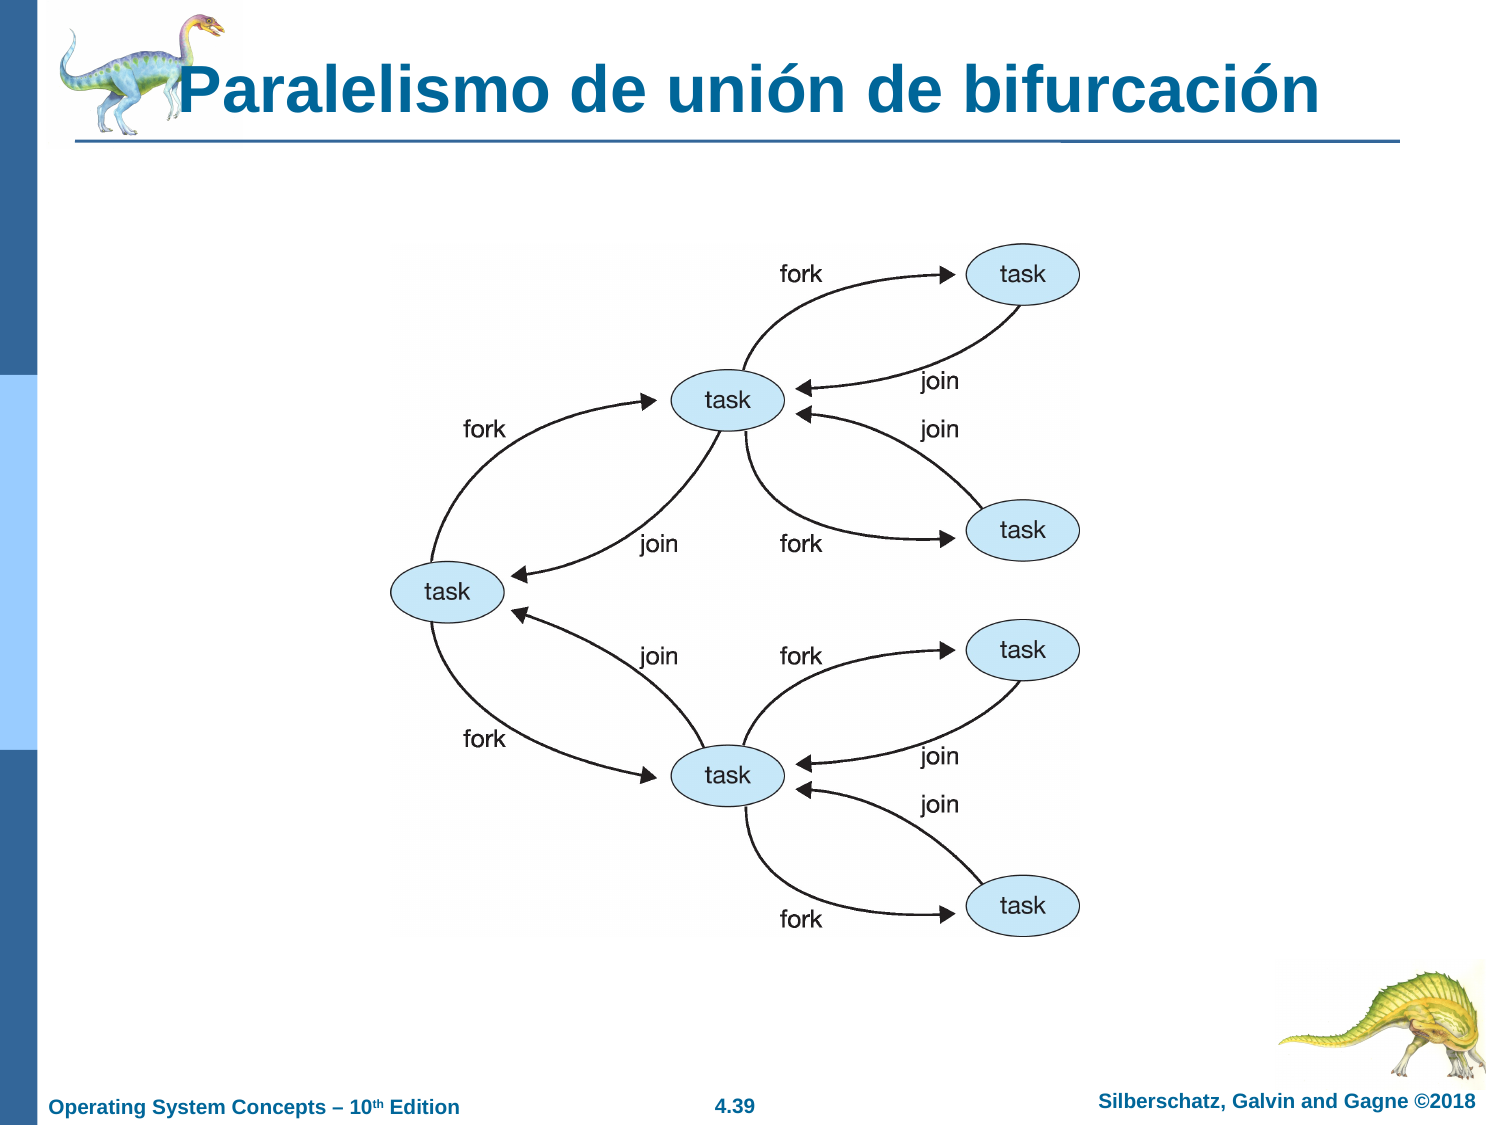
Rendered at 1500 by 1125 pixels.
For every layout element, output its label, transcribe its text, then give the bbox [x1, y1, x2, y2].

picture [46, 0, 243, 149]
picture [1275, 959, 1486, 1090]
title Paralelismo de unión de bifurcación [75, 38, 1425, 133]
picture [389, 242, 1080, 937]
